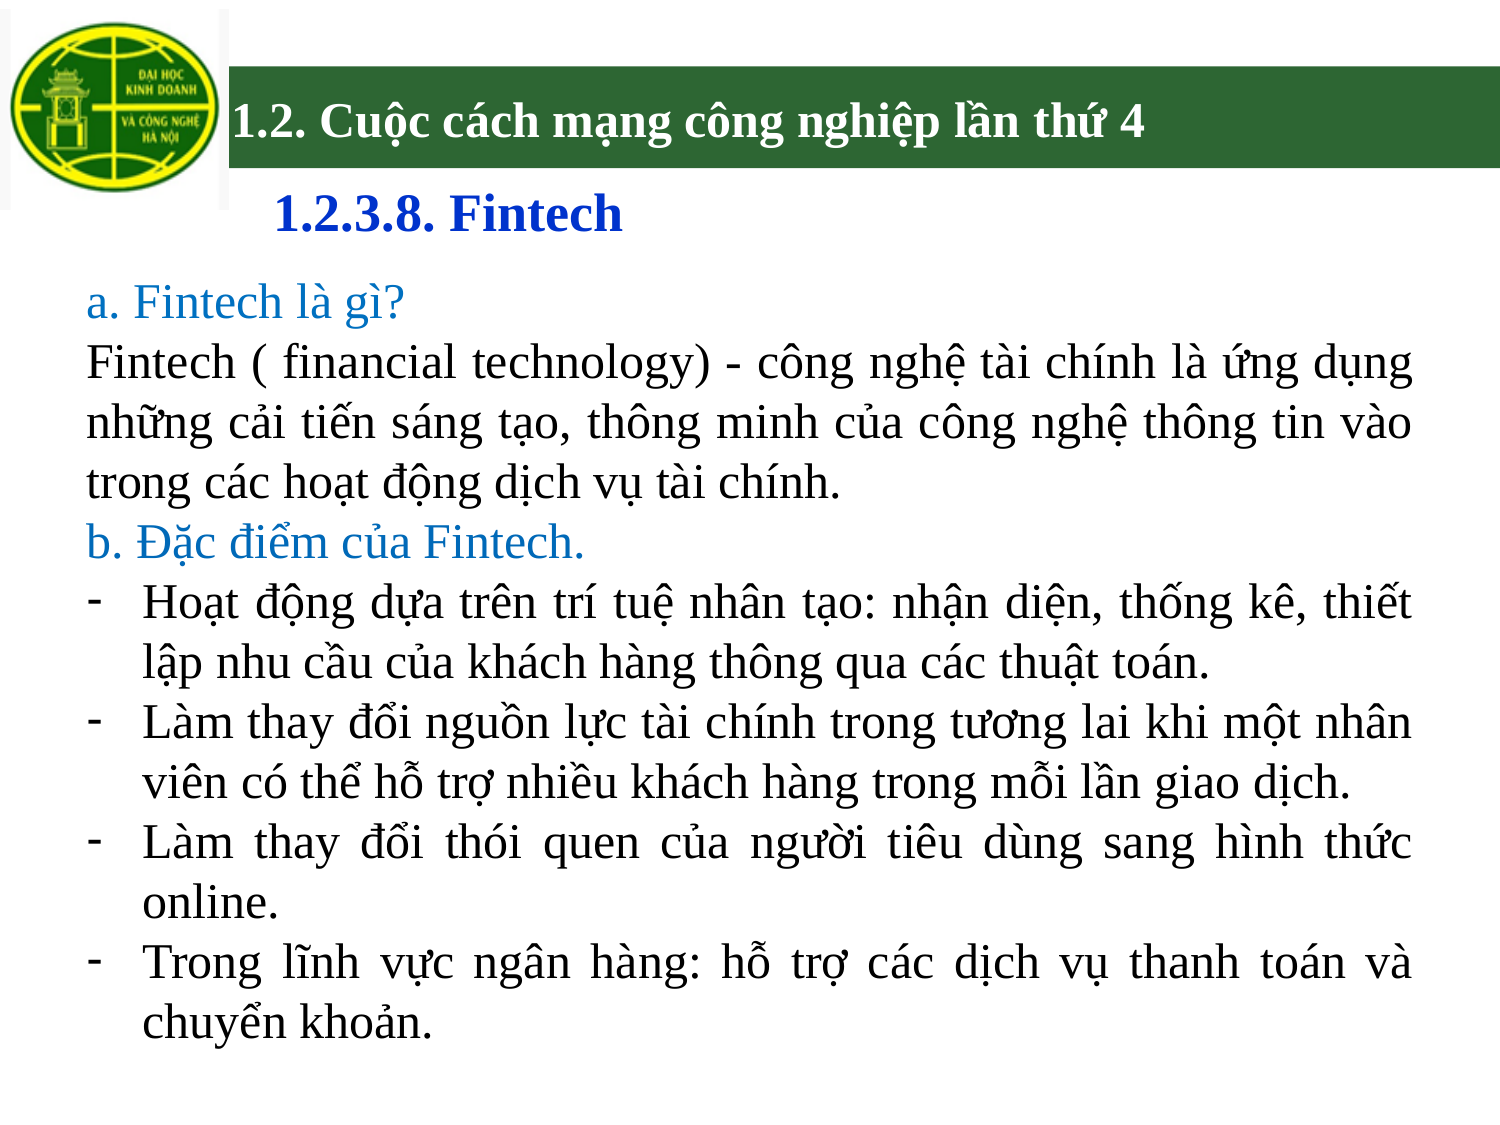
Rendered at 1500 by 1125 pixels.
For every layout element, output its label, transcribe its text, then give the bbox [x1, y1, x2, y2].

text_box a. Fintech là gì? Fintech ( financial technology) - công nghệ tài chính là ứng dụng những cải tiến sáng tạo, thông minh của công nghệ thông tin vào trong các hoạt động dịch vụ tài chính. b. Đặc điểm của Fintech. Hoạt động dựa trên trí tuệ nhân tạo: nhận diện, thống kê, thiết lập nhu cầu của khách hàng thông qua các thuật toán. Làm thay đổi nguồn lực tài chính trong tương lai khi một nhân viên có thể hỗ trợ nhiều khách hàng trong mỗi lần giao dịch. Làm thay đổi thói quen của người tiêu dùng sang hình thức online. Trong lĩnh vực ngân hàng: hỗ trợ các dịch vụ thanh toán và chuyển khoản. [71, 261, 1429, 1056]
title 1.2. Cuộc cách mạng công nghiệp lần thứ 4 [216, 72, 1471, 171]
list 1.2.3.8. Fintech [258, 170, 1471, 235]
picture [0, 9, 229, 210]
